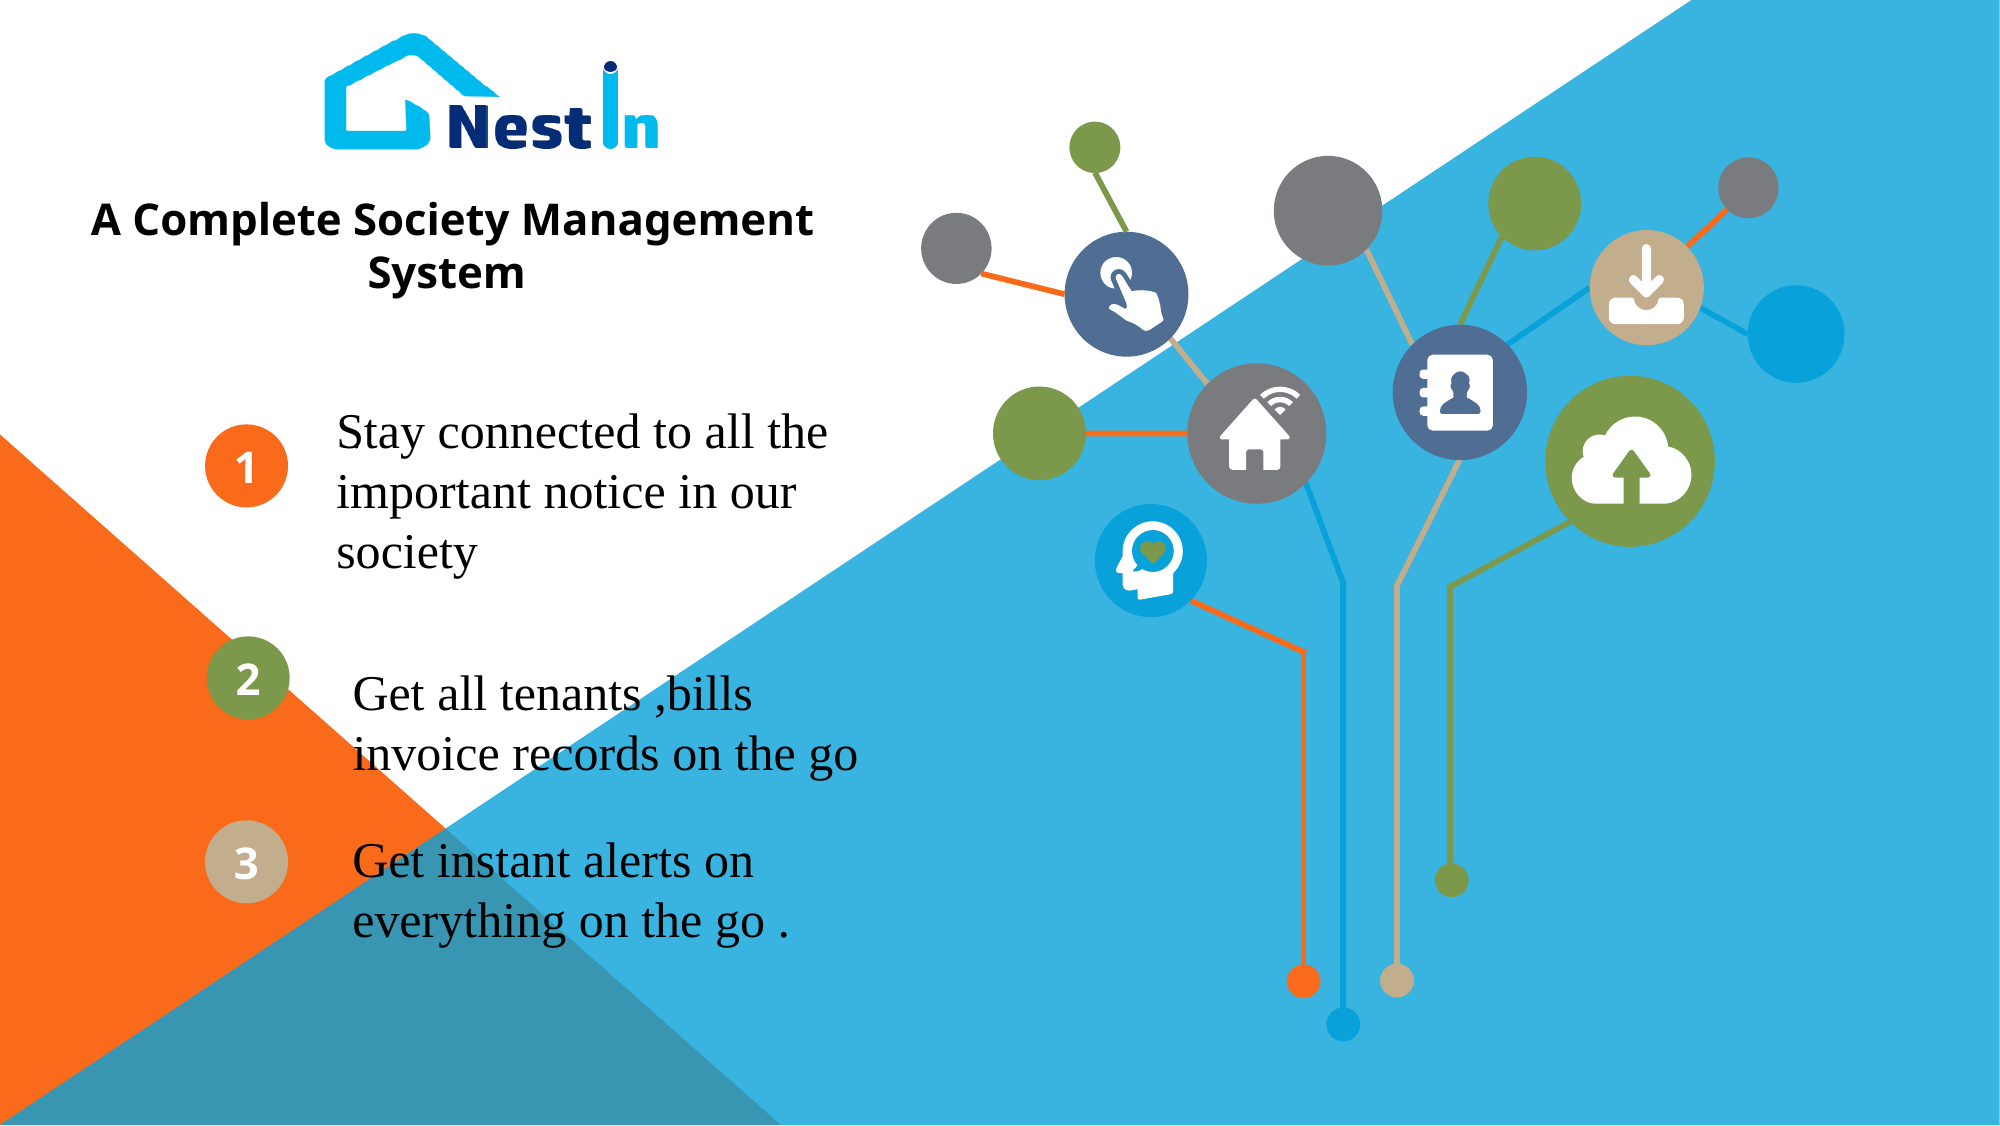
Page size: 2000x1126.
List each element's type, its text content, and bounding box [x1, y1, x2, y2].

text_box 2 [204, 634, 292, 722]
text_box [920, 121, 1845, 1042]
text_box 3 [202, 818, 291, 906]
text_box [51, 21, 854, 222]
text_box Stay connected to all the important notice in our society [321, 391, 915, 587]
text_box Get all tenants ,bills invoice records on the go [337, 652, 888, 788]
text_box Get instant alerts on everything on the go . [337, 820, 915, 955]
text_box 1 [202, 422, 291, 510]
